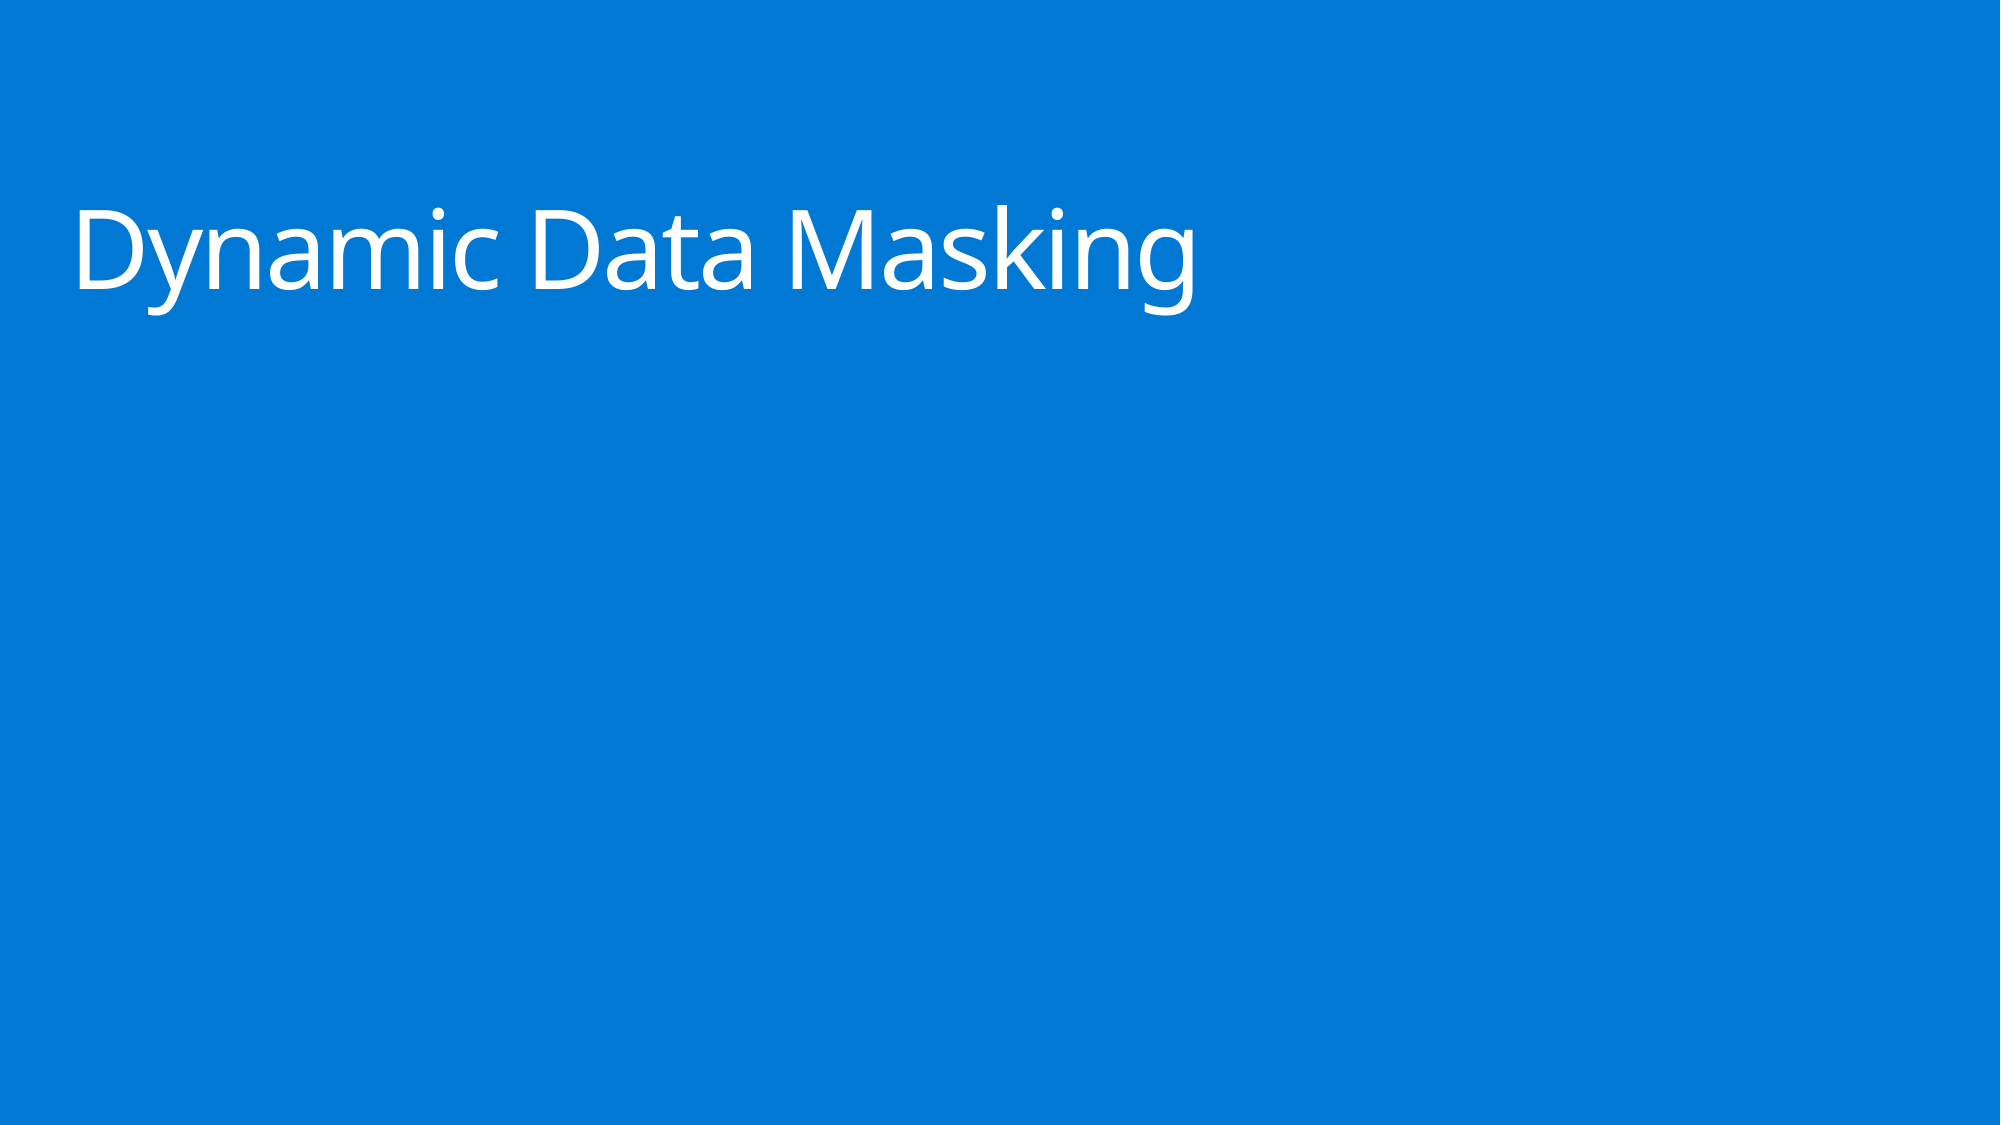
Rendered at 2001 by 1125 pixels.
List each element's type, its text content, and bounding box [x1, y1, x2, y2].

title Dynamic Data Masking [69, 194, 1843, 775]
